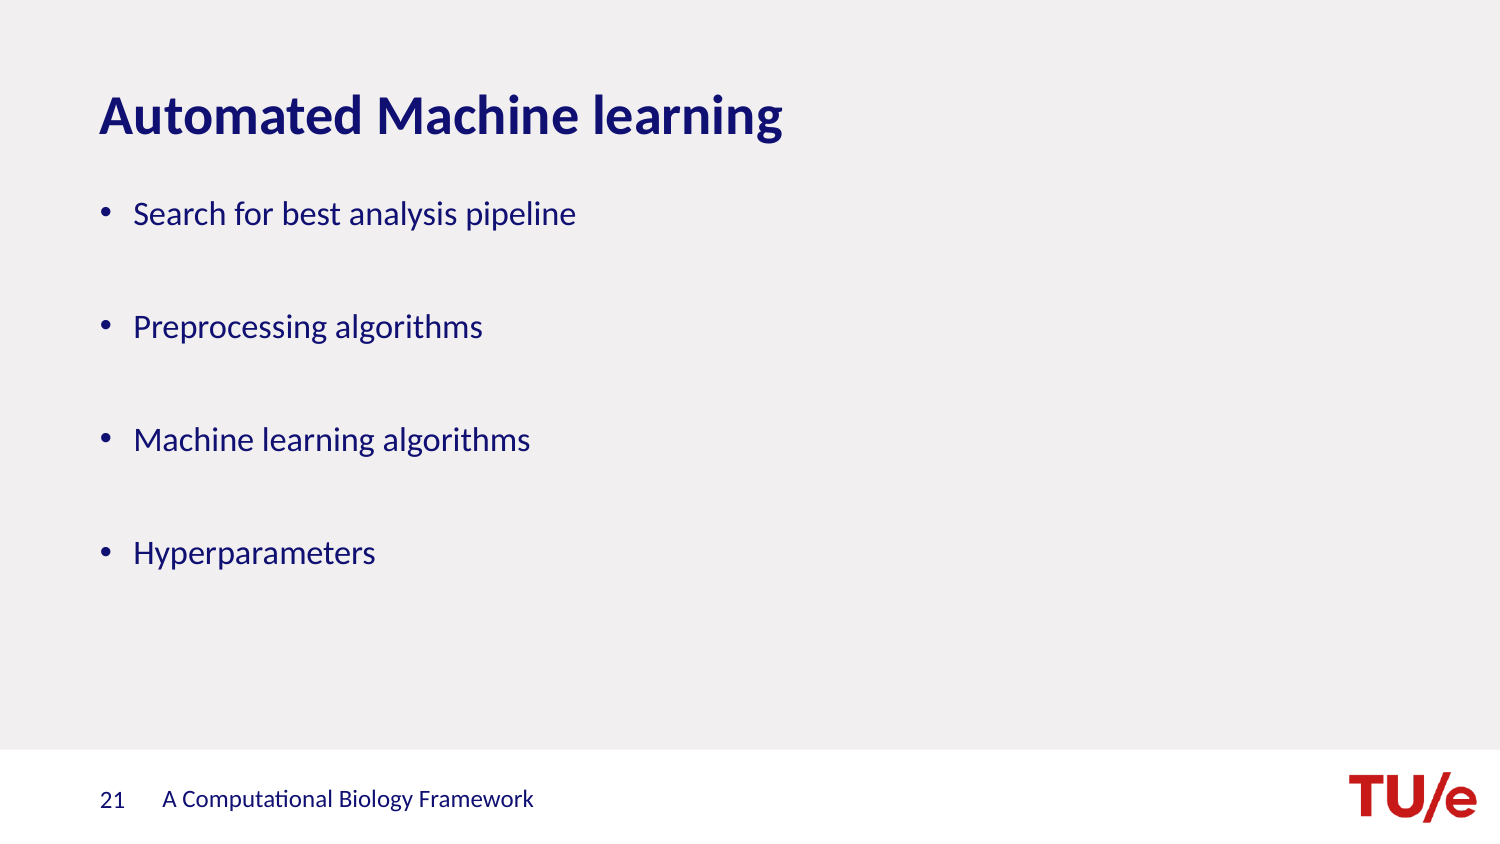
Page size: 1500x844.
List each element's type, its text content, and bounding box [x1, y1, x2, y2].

picture [1336, 759, 1489, 835]
list Search for best analysis pipeline Preprocessing algorithms Machine learning algorithms Hyperparameters [100, 194, 1400, 750]
slide_number 21 [100, 783, 199, 841]
footer A Computational Biology Framework [162, 782, 1267, 841]
title Automated Machine learning [99, 89, 1400, 154]
